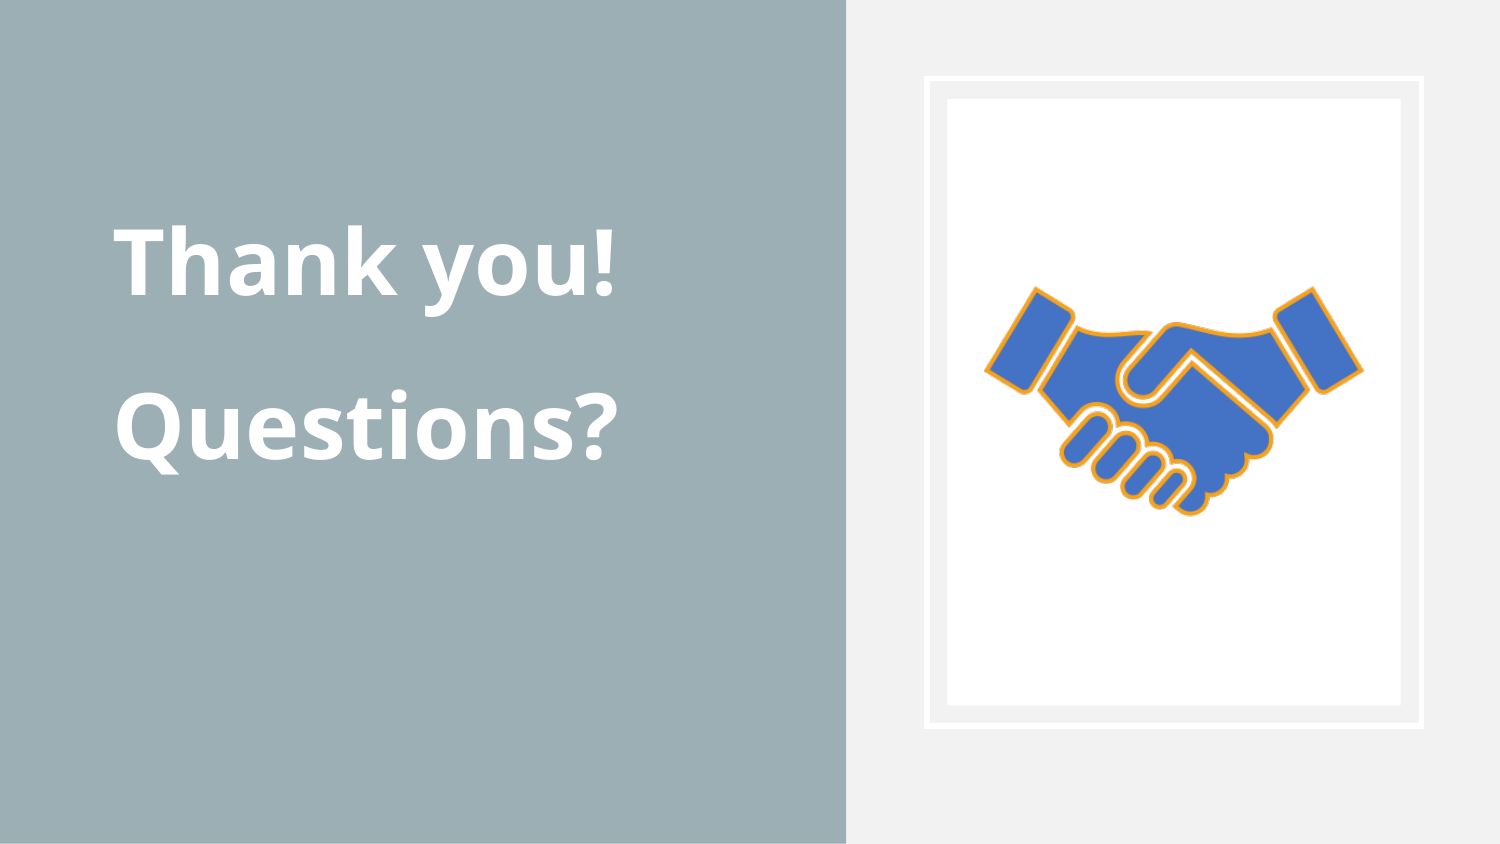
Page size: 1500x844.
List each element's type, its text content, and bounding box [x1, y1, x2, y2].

text_box [926, 78, 1422, 727]
text_box [946, 98, 1402, 707]
text_box [0, 0, 847, 844]
picture [967, 195, 1381, 609]
list Thank you! Questions? [97, 195, 749, 571]
